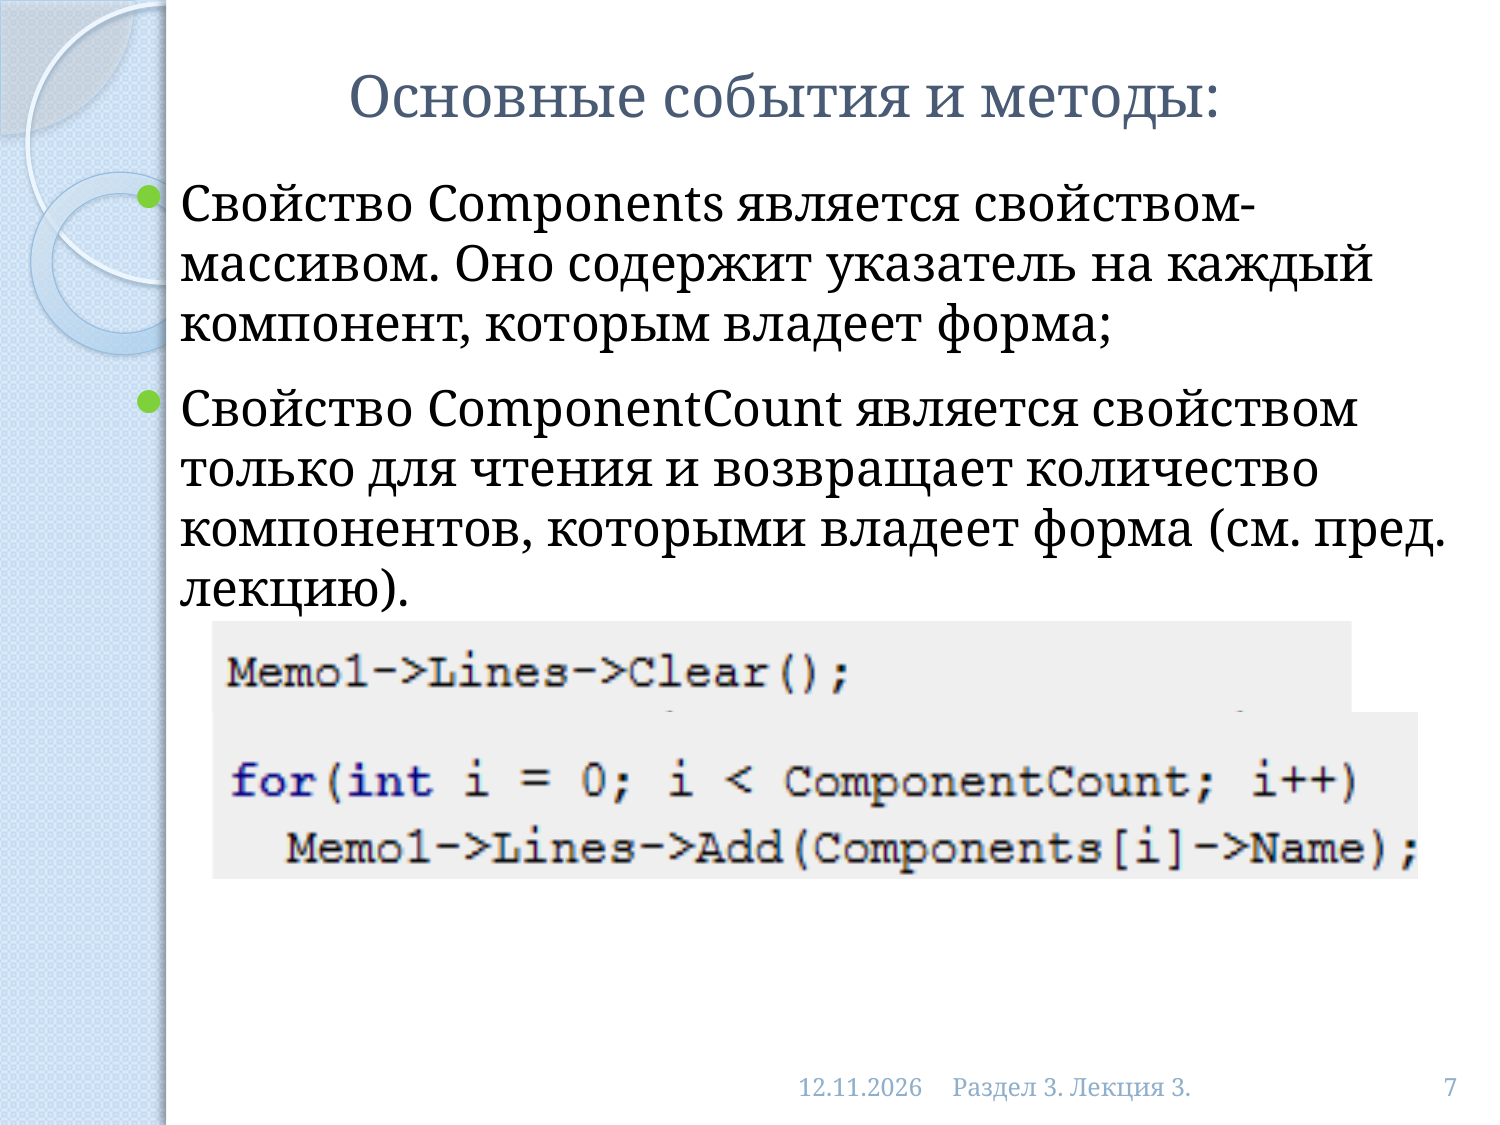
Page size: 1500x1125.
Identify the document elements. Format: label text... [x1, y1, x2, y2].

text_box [210, 620, 1419, 880]
footer Раздел 3. Лекция 3. [938, 1090, 1413, 1113]
list Свойство Components является свойством-массивом. Оно содержит указатель на каждый компонент, которым владеет форма; Свойство ComponentCount является свойством только для чтения и возвращает количество компонентов, которыми владеет форма (см. пред. лекцию). [105, 164, 1466, 1090]
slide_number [587, 1034, 938, 1113]
slide_number 7 [1413, 1034, 1488, 1113]
title Основные события и методы: [46, 23, 1500, 164]
